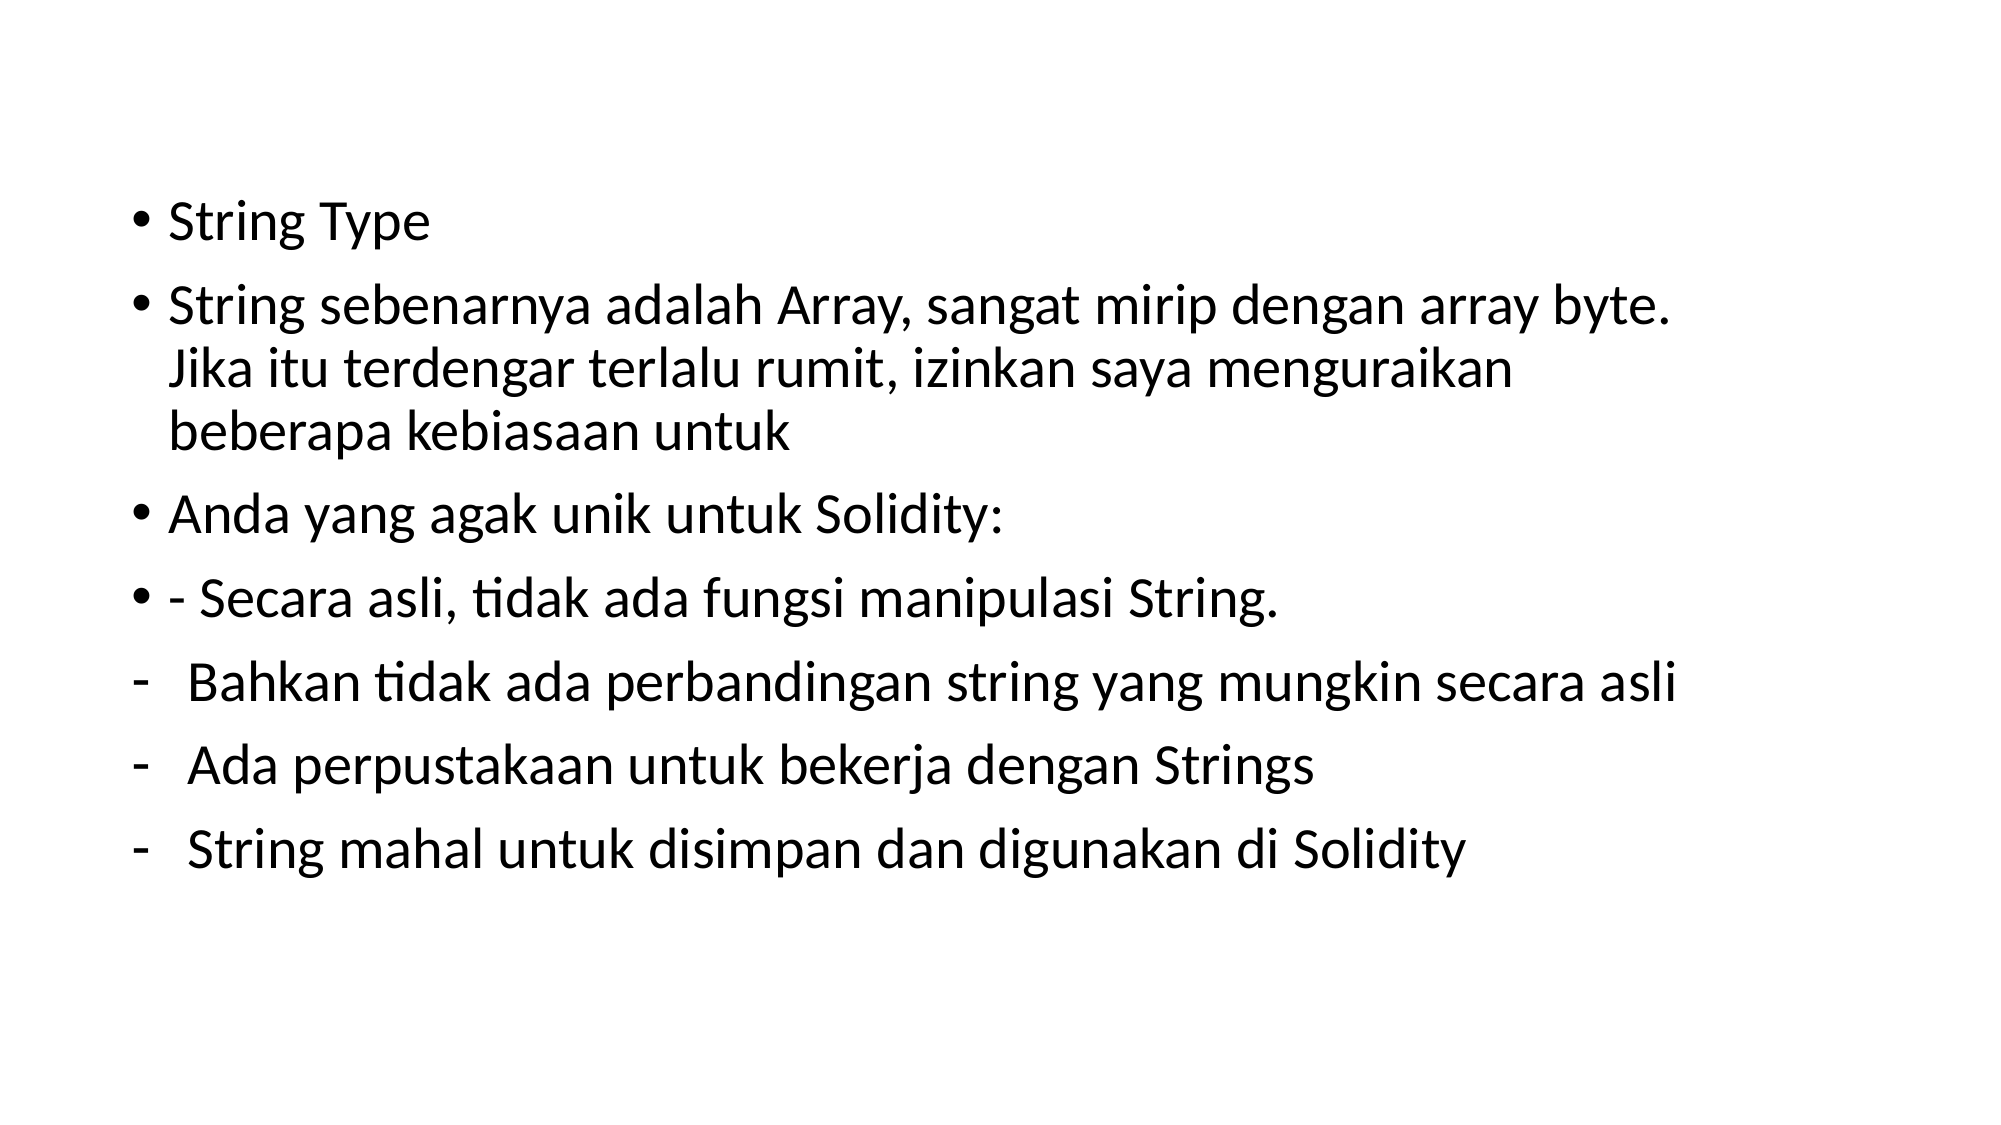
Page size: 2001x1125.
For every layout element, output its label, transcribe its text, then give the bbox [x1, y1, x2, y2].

list String Type String sebenarnya adalah Array, sangat mirip dengan array byte. Jika itu terdengar terlalu rumit, izinkan saya menguraikan beberapa kebiasaan untuk Anda yang agak unik untuk Solidity: - Secara asli, tidak ada fungsi manipulasi String. Bahkan tidak ada perbandingan string yang mungkin secara asli Ada perpustakaan untuk bekerja dengan Strings String mahal untuk disimpan dan digunakan di Solidity [116, 182, 1740, 1027]
